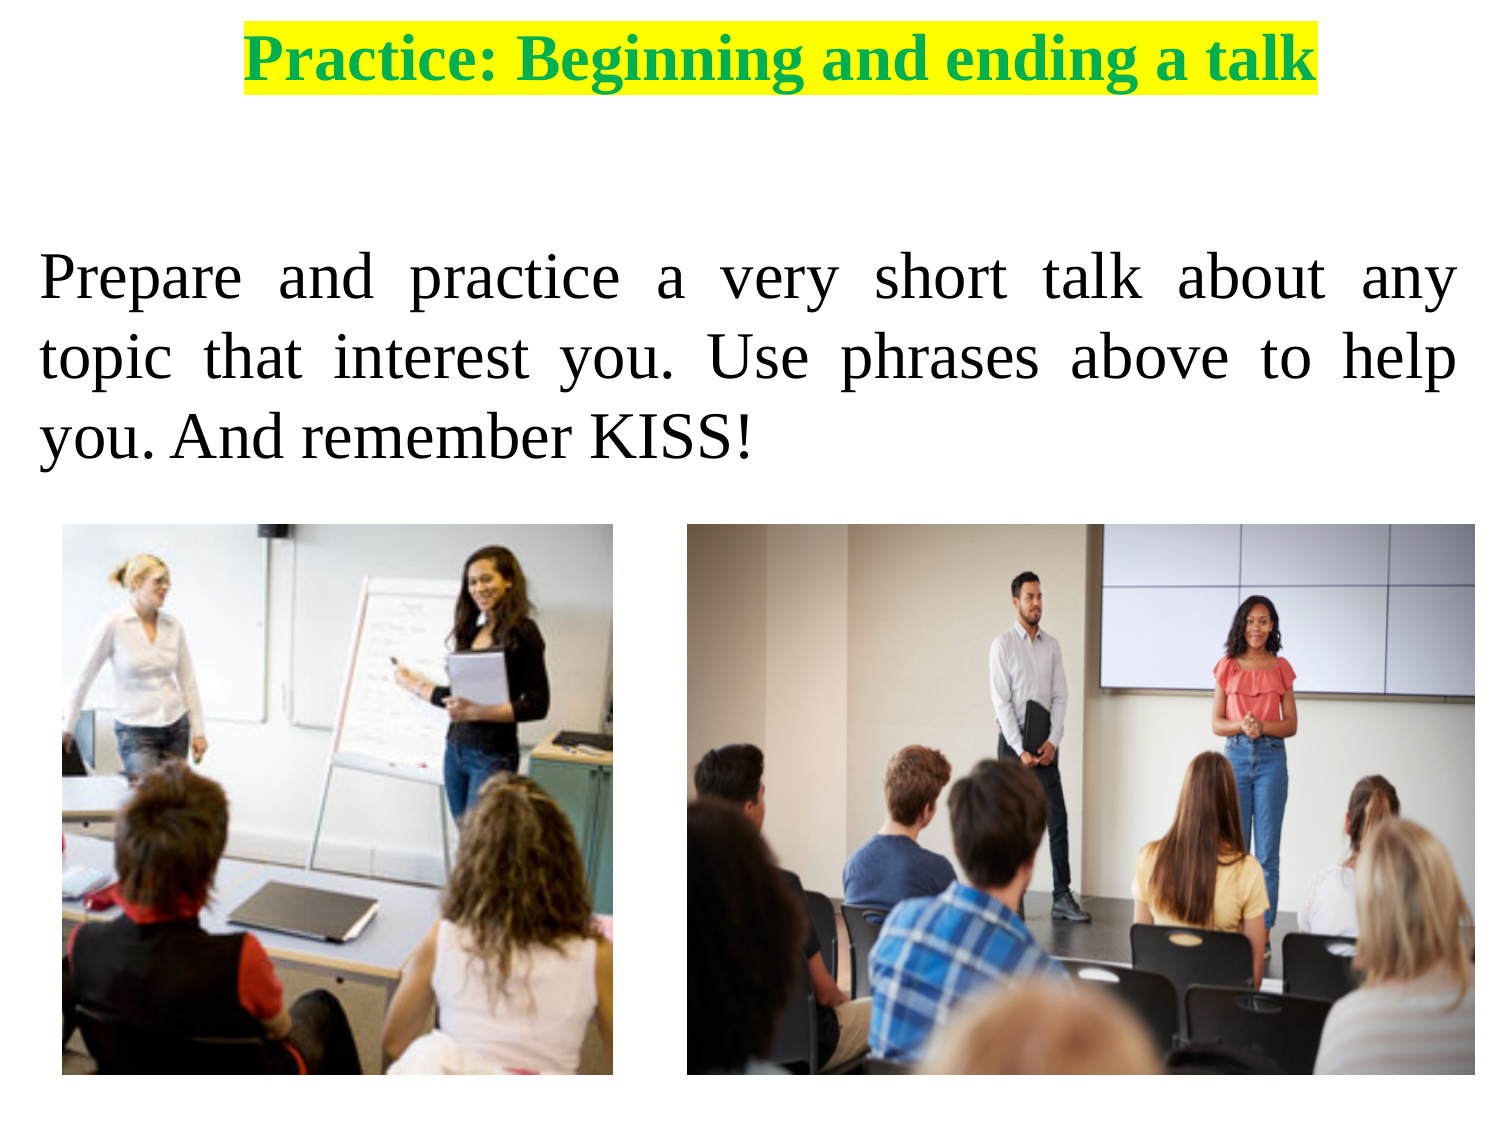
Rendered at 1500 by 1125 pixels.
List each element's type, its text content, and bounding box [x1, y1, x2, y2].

picture [687, 524, 1476, 1076]
text_box Prepare and practice a very short talk about any topic that interest you. Use phrases above to help you. And remember KISS! [24, 224, 1475, 480]
picture [62, 524, 613, 1076]
text_box Practice: Beginning and ending a talk [212, 6, 1350, 101]
